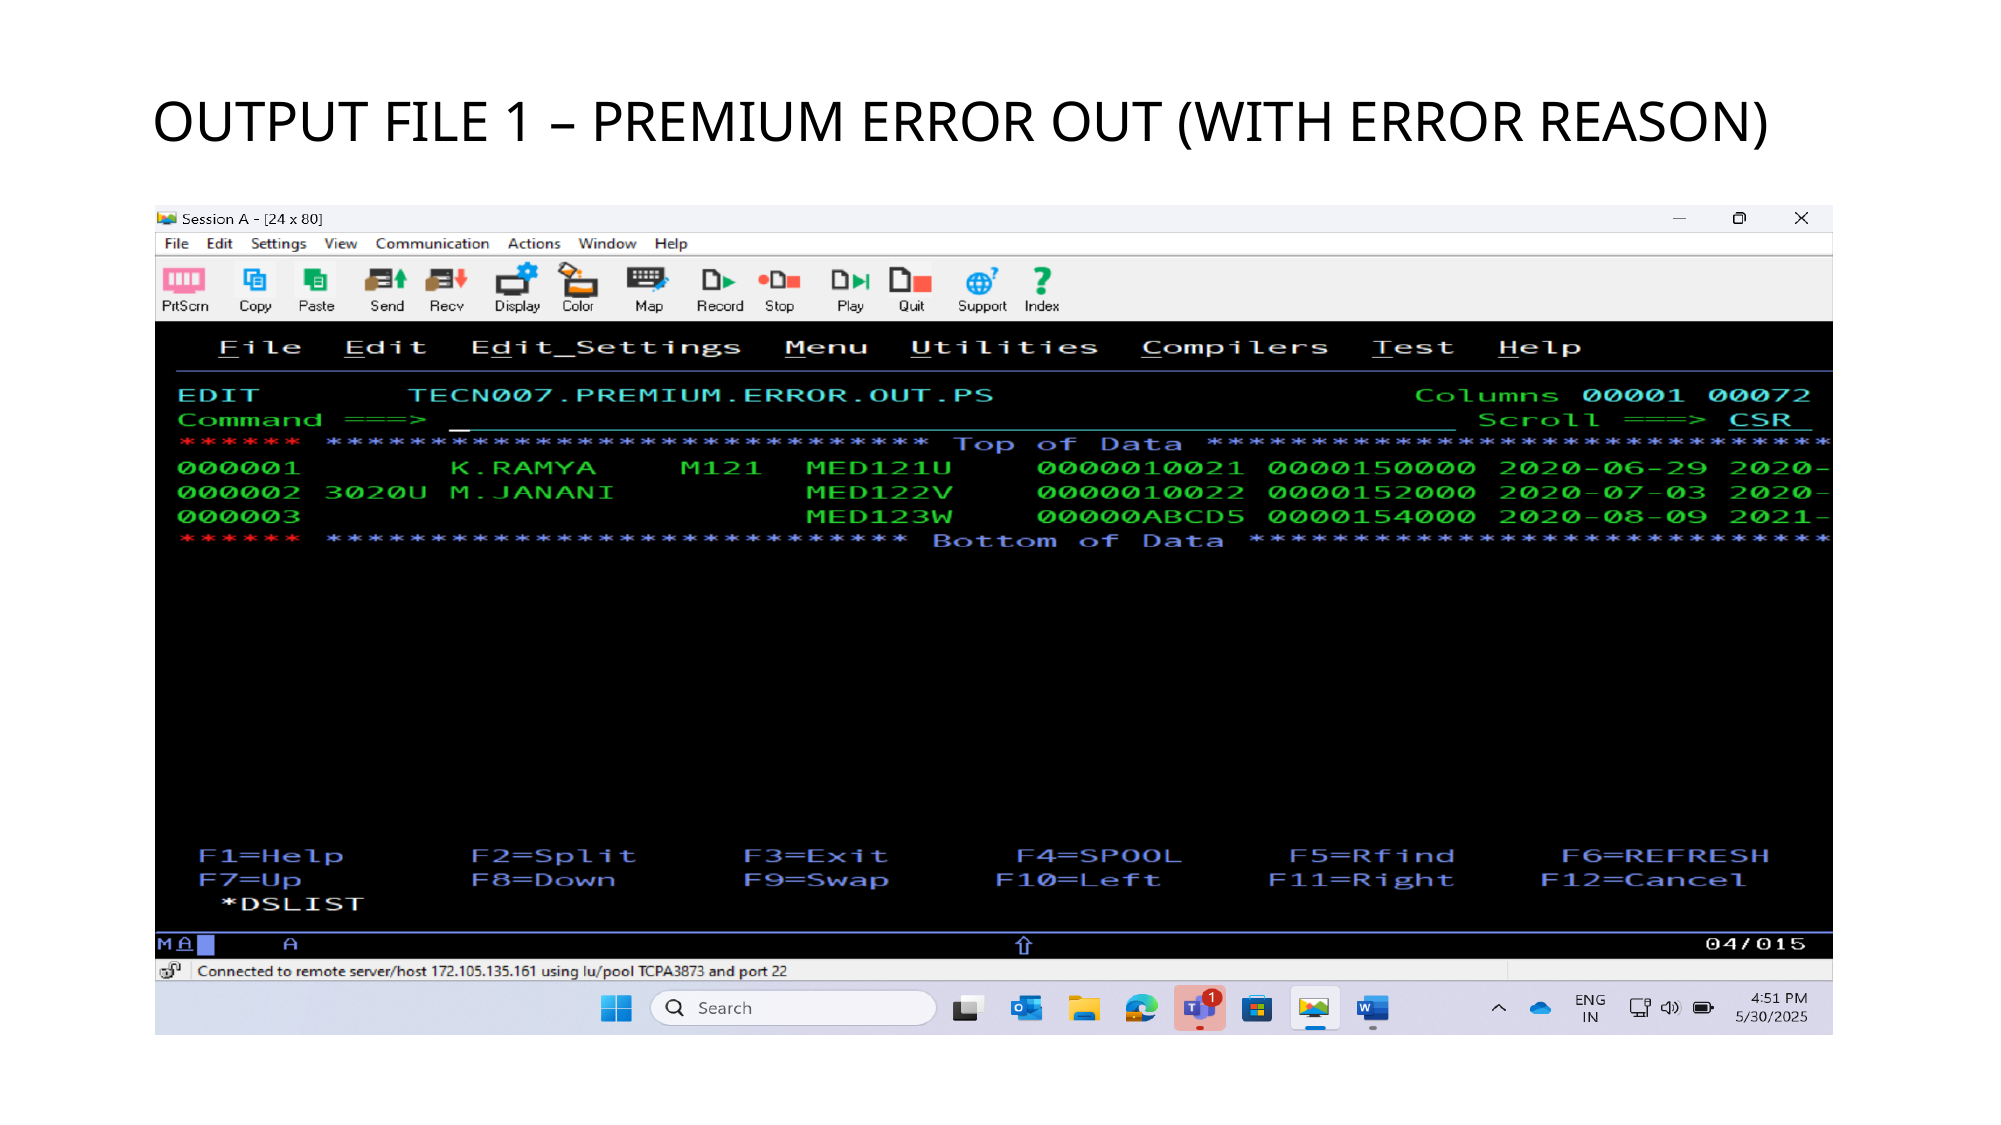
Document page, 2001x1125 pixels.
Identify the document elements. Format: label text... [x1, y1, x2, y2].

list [154, 204, 1833, 1036]
title OUTPUT FILE 1 – PREMIUM ERROR OUT (WITH ERROR REASON) [137, 59, 1863, 188]
